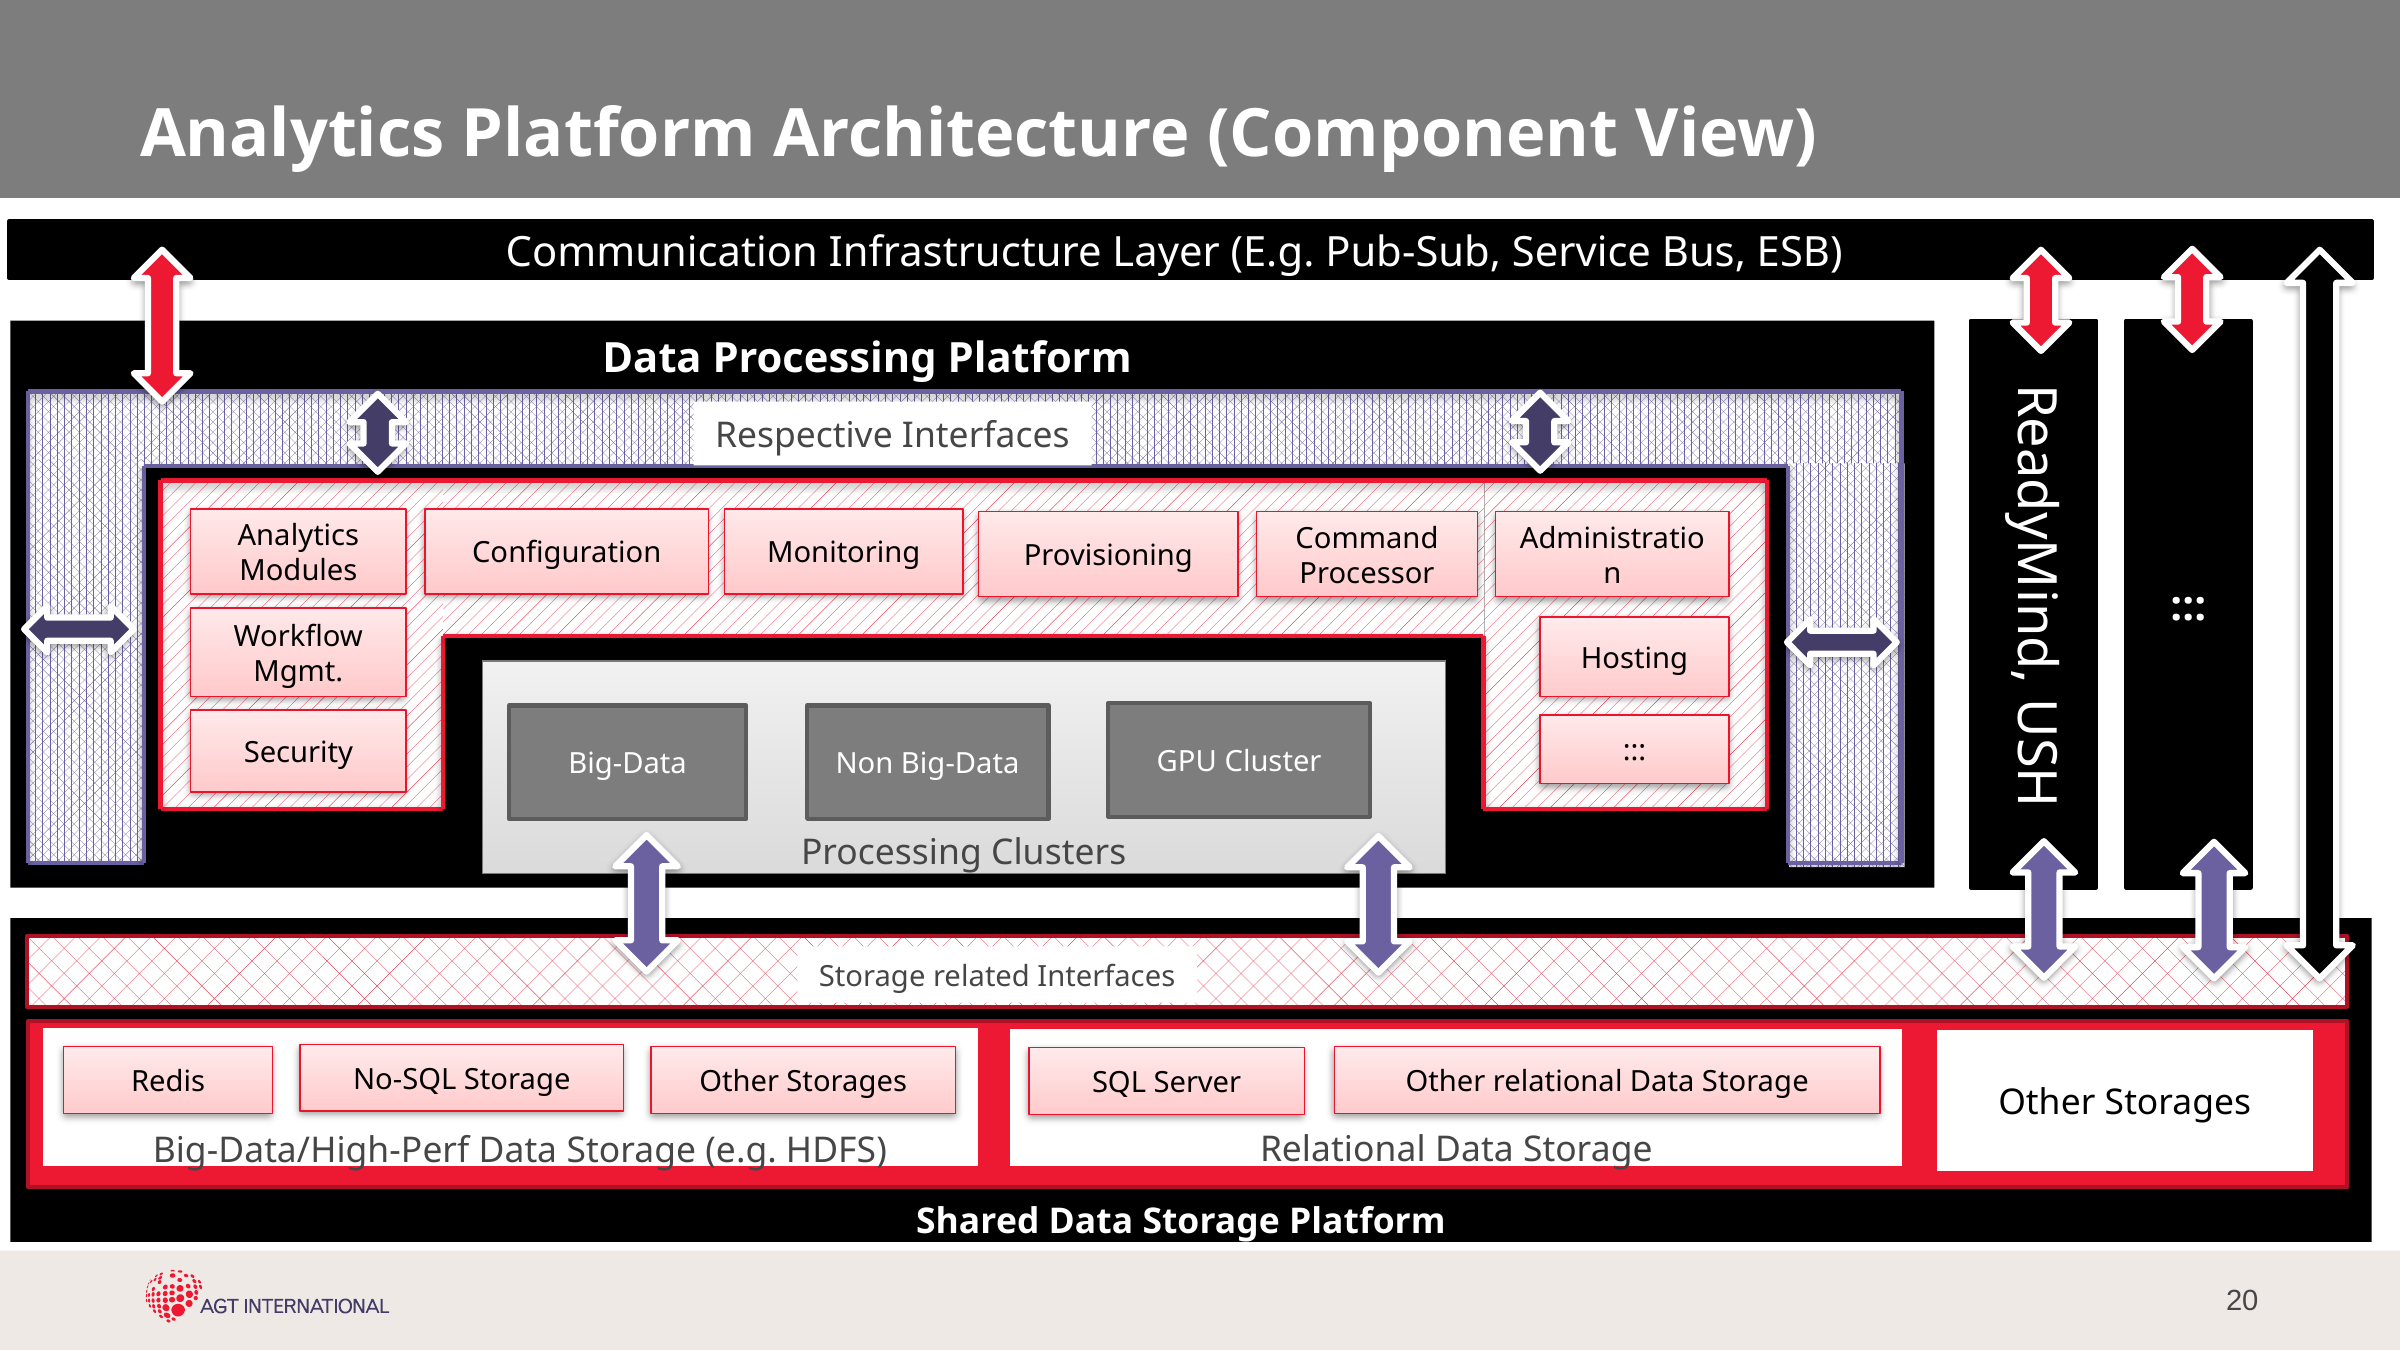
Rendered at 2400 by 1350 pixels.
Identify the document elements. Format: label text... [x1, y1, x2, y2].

text_box [1344, 875, 1413, 976]
text_box Big-Data/High-Perf Data Storage (e.g. HDFS) [29, 1116, 1011, 1181]
text_box [130, 246, 194, 390]
text_box Relational Data Storage [1008, 1115, 1905, 1179]
text_box [26, 1019, 2349, 1187]
text_box No-SQL Storage [299, 1044, 624, 1112]
text_box [2283, 246, 2356, 982]
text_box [27, 391, 1902, 864]
text_box Data Processing Platform [580, 320, 1154, 390]
text_box Processing Clusters [670, 875, 1355, 883]
text_box [612, 875, 681, 975]
text_box Redis [63, 1046, 273, 1114]
text_box Other Storages [1932, 1026, 2317, 1175]
text_box Processing Clusters [481, 875, 623, 883]
text_box BBig [8, 319, 623, 890]
text_box Communication Infrastructure Layer (E.g. Pub-Sub, Service Bus, ESB) [7, 219, 2374, 280]
text_box ::: [2124, 319, 2253, 890]
text_box [2179, 838, 2249, 982]
text_box [8, 916, 2374, 1244]
text_box Shared Data Storage Platform [9, 1187, 2353, 1252]
text_box ReadyMind, USH [1997, 362, 2084, 830]
text_box [1969, 319, 2098, 890]
text_box Storage related Interfaces [797, 946, 1198, 1003]
title Analytics Platform Architecture (Component View) [118, 69, 2400, 180]
text_box SQL Server [1028, 1047, 1305, 1115]
text_box BBig [670, 883, 1355, 890]
text_box [2009, 838, 2079, 981]
text_box [2160, 245, 2224, 354]
text_box Other Storages [650, 1046, 956, 1114]
text_box [2009, 246, 2073, 355]
text_box [39, 1024, 983, 1116]
text_box [25, 934, 2349, 1009]
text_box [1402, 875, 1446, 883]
text_box Other relational Data Storage [1334, 1046, 1881, 1114]
text_box [1006, 1025, 1907, 1171]
text_box BBig [1154, 319, 1937, 890]
